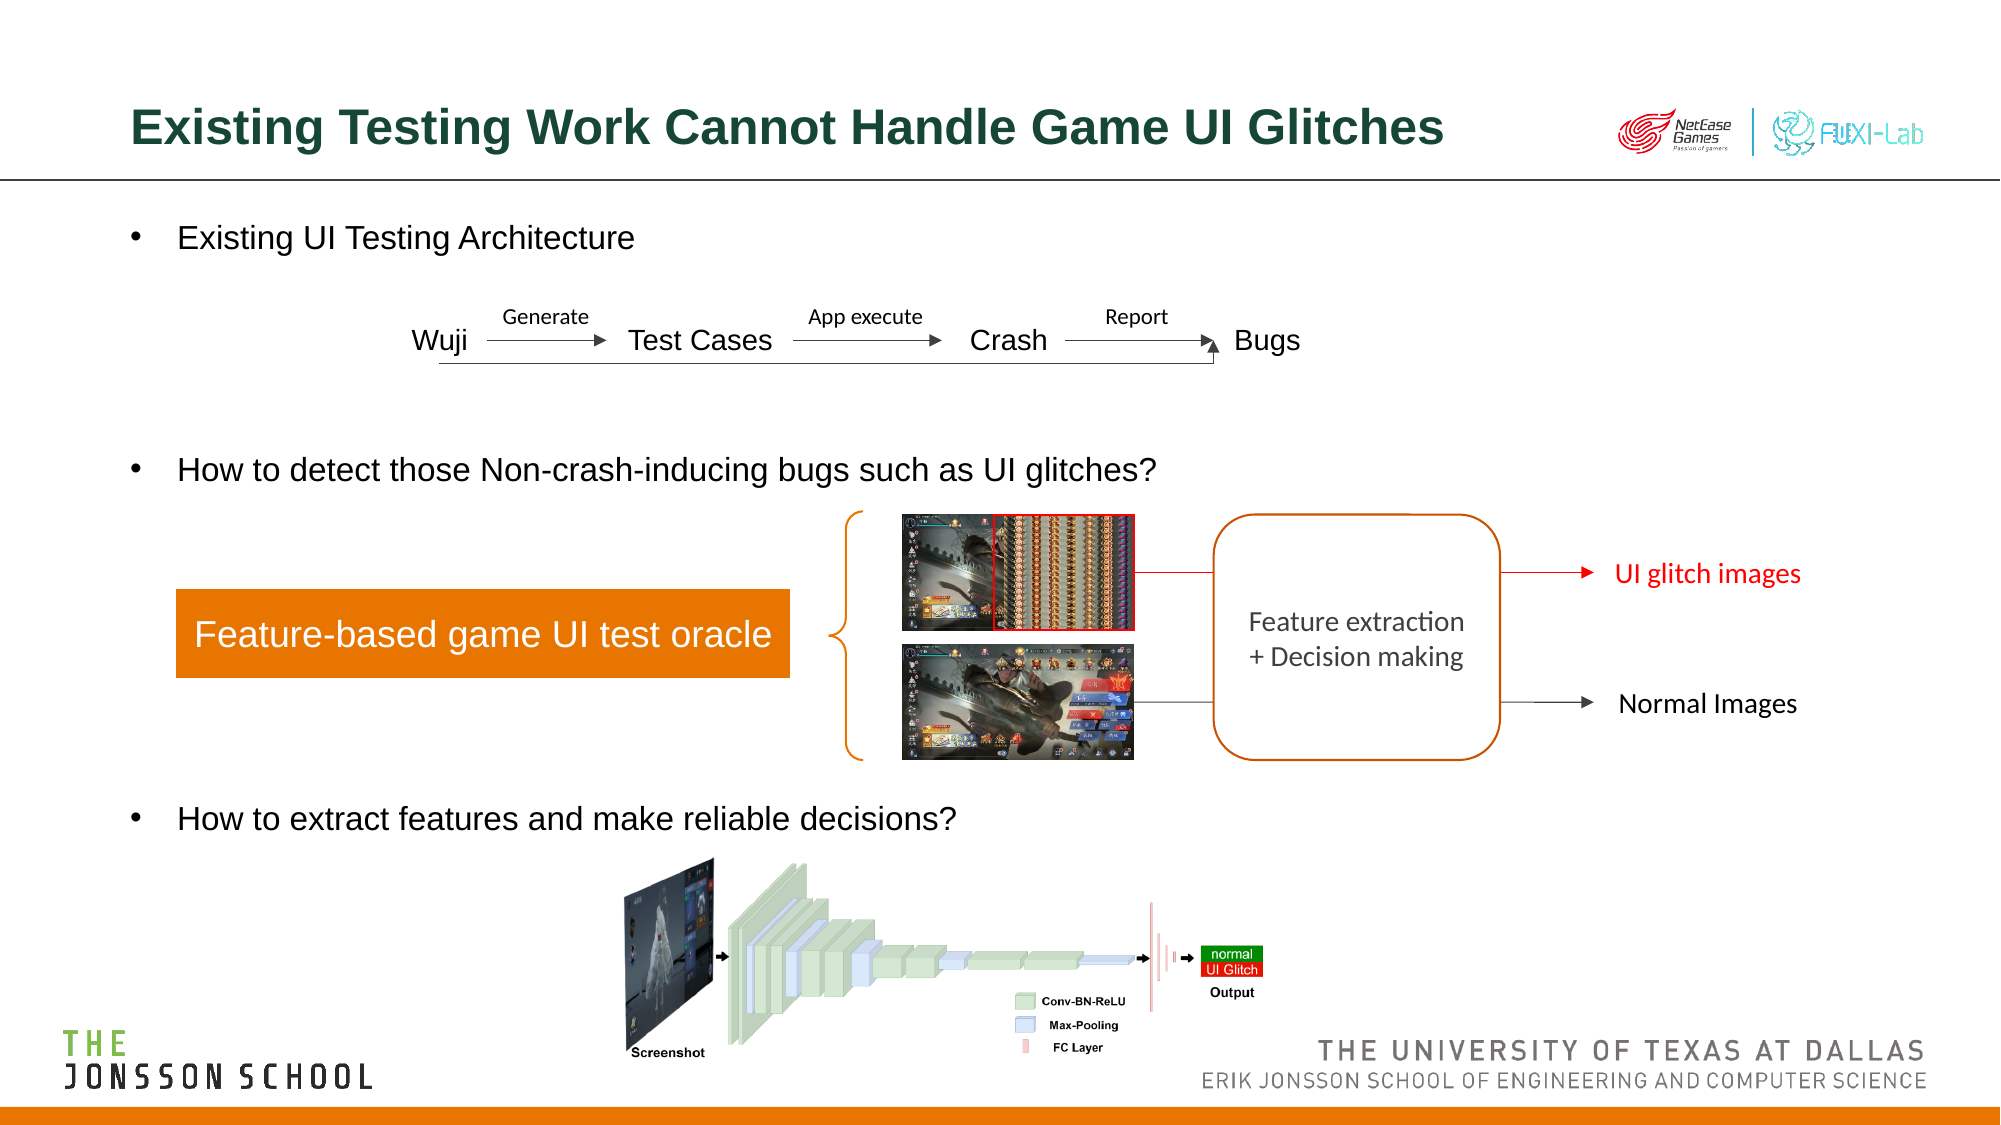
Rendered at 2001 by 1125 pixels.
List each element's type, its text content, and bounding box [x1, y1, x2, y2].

text_box Existing UI Testing Architecture [115, 208, 1725, 264]
picture [55, 1024, 379, 1095]
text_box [994, 514, 1823, 760]
picture [620, 845, 1945, 1106]
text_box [392, 293, 1350, 365]
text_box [177, 511, 1134, 761]
text_box How to detect those Non-crash-inducing bugs such as UI glitches? [115, 440, 1175, 496]
text_box How to extract features and make reliable decisions? [115, 789, 1000, 845]
title Existing Testing Work Cannot Handle Game UI Glitches [115, 53, 1885, 163]
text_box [1618, 107, 1923, 156]
